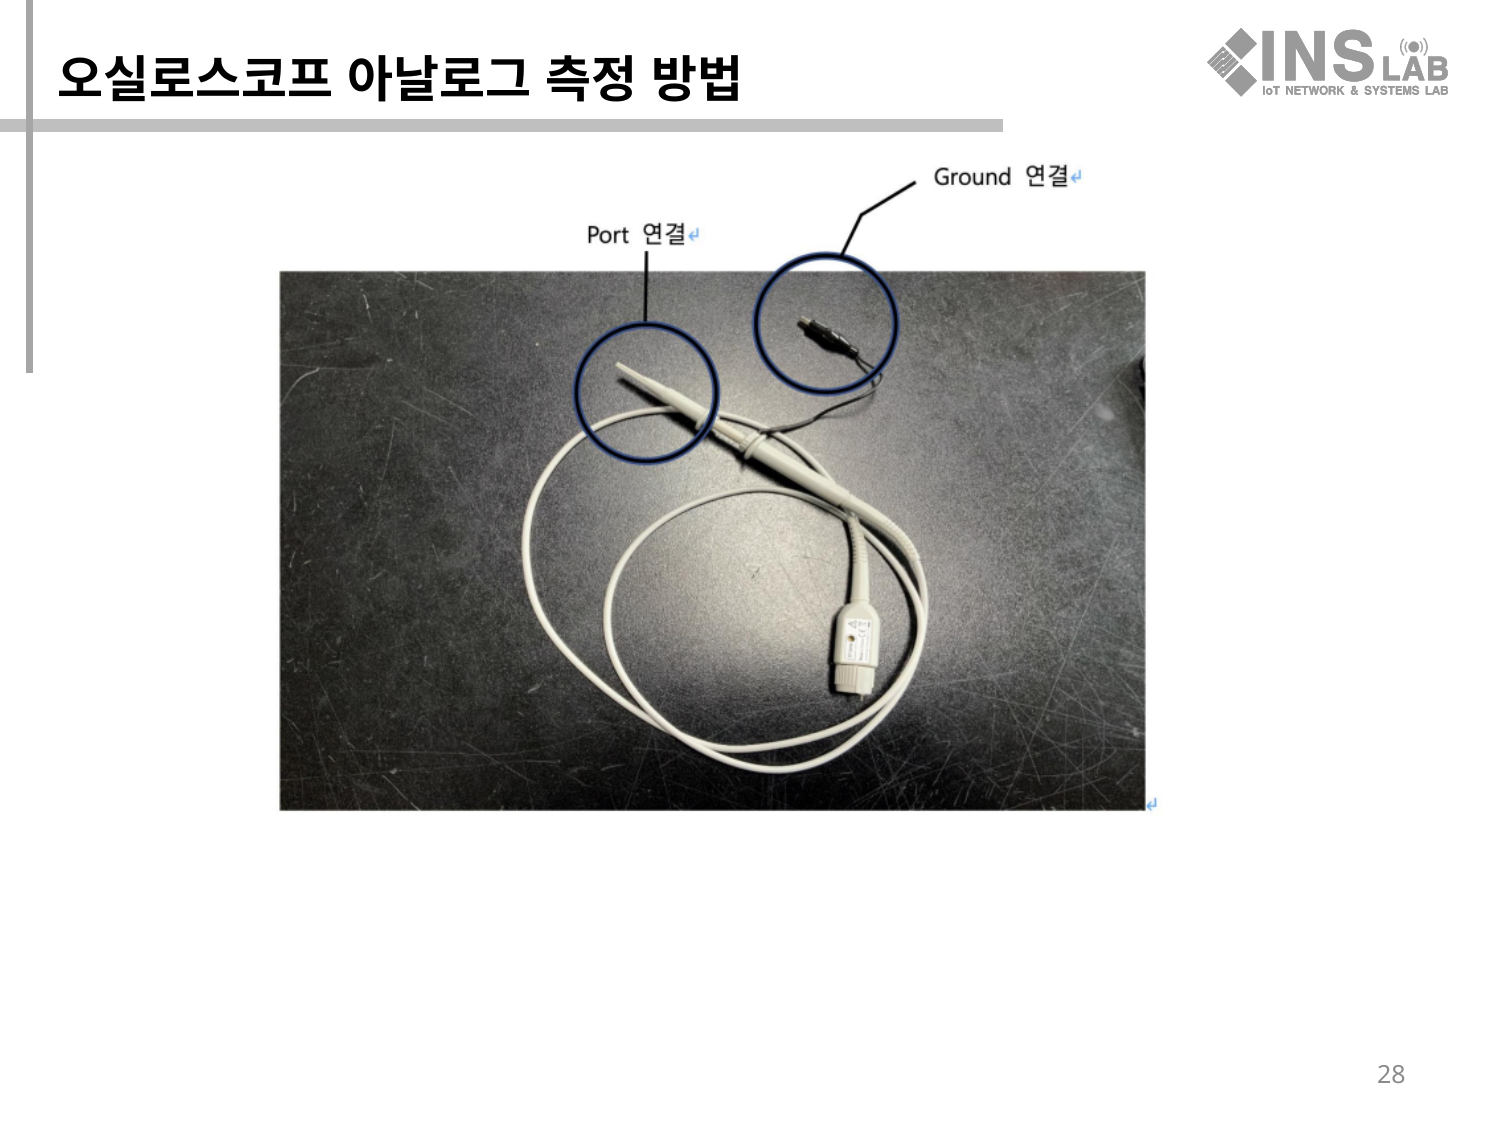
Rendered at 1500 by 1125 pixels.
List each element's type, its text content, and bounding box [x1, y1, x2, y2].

title 오실로스코프 아날로그 측정 방법 [42, 15, 1177, 110]
picture [265, 148, 1163, 823]
slide_number 28 [1070, 1045, 1421, 1106]
